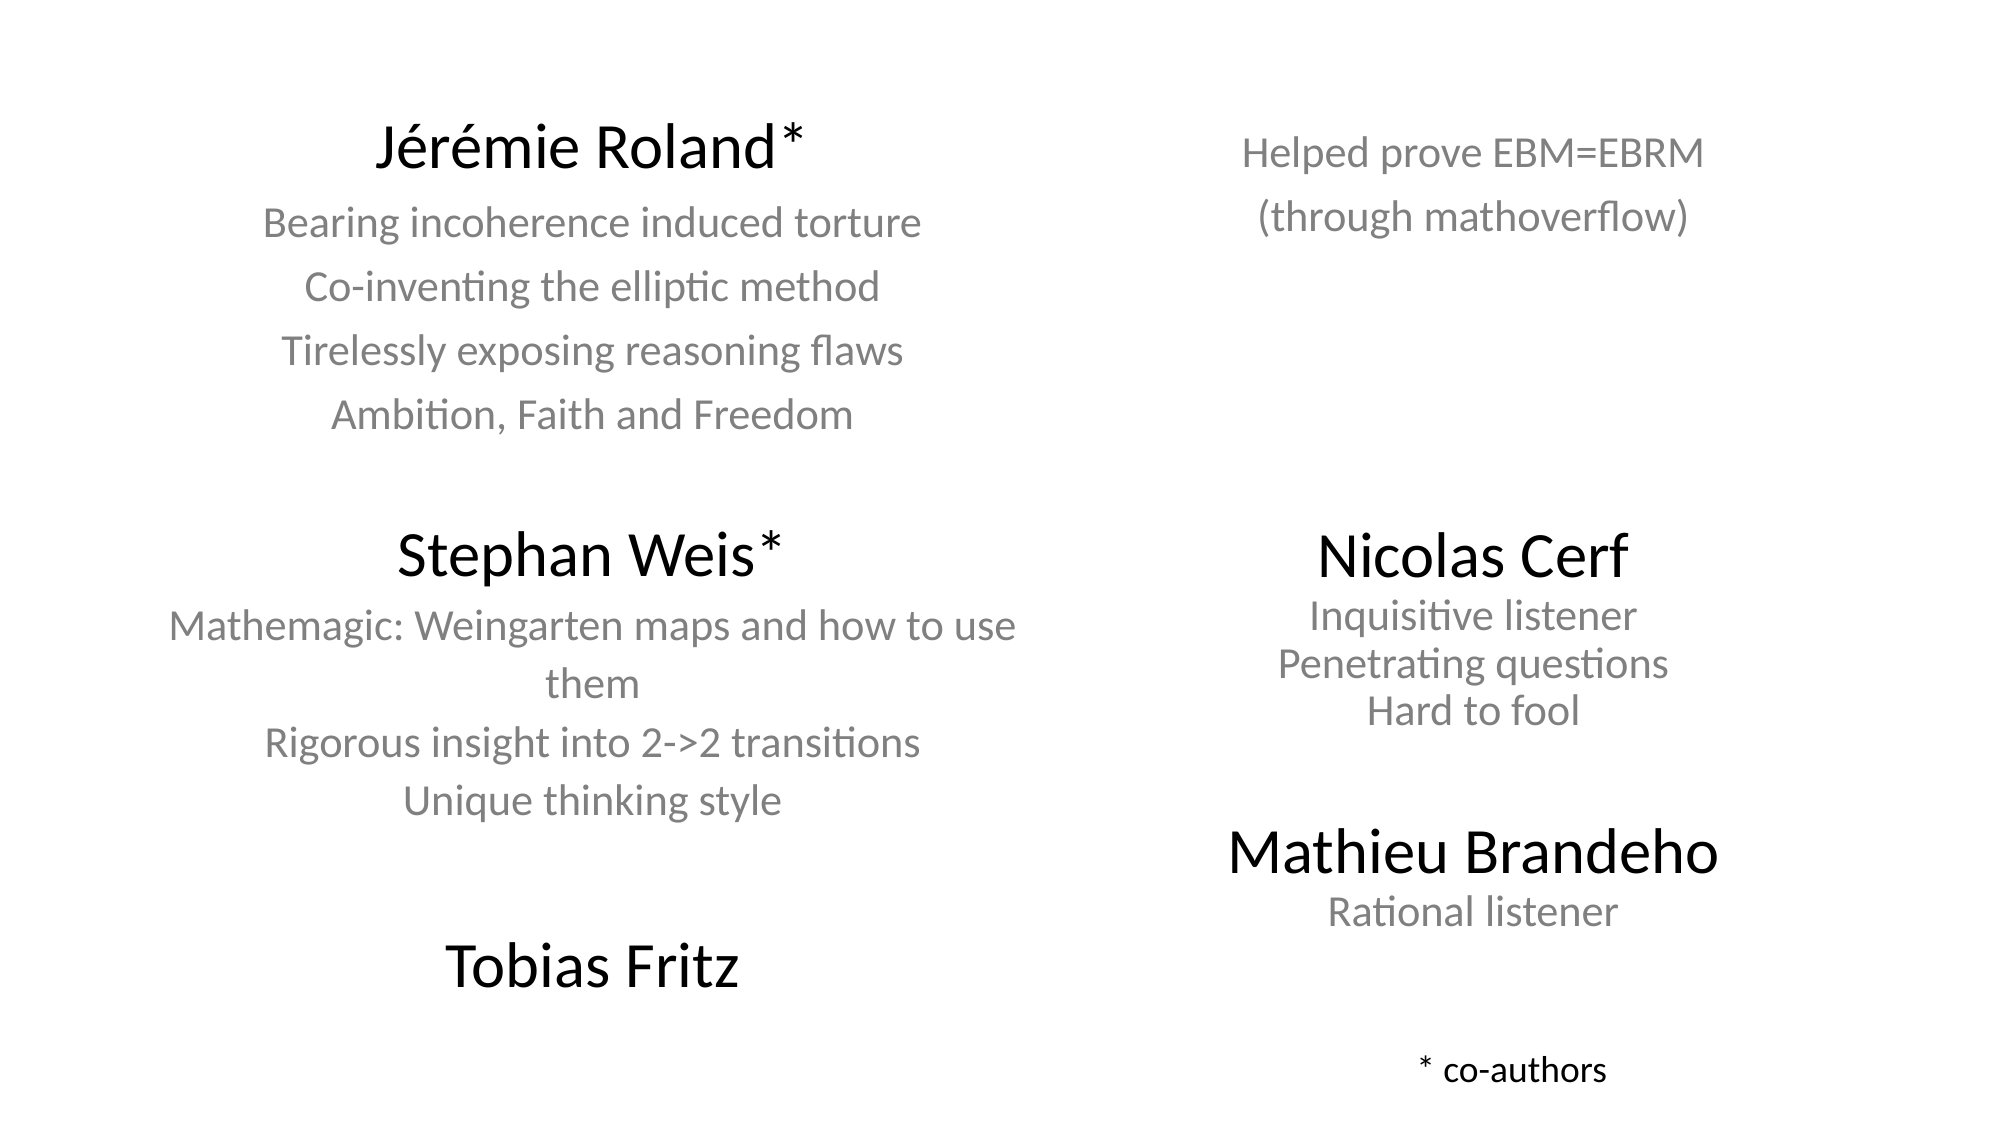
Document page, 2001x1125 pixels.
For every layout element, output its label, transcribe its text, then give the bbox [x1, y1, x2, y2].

list Jérémie Roland* Bearing incoherence induced torture Co-inventing the elliptic method Tirelessly exposing reasoning flaws Ambition, Faith and Freedom Stephan Weis* Mathemagic: Weingarten maps and how to use them Rigorous insight into 2->2 transitions Unique thinking style Tobias Fritz Helped prove EBM=EBRM (through mathoverflow) Nicolas Cerf Inquisitive listener Penetrating questions Hard to fool Mathieu Brandeho Rational listener [137, 105, 1930, 1013]
text_box * co-authors [1363, 1038, 1660, 1098]
